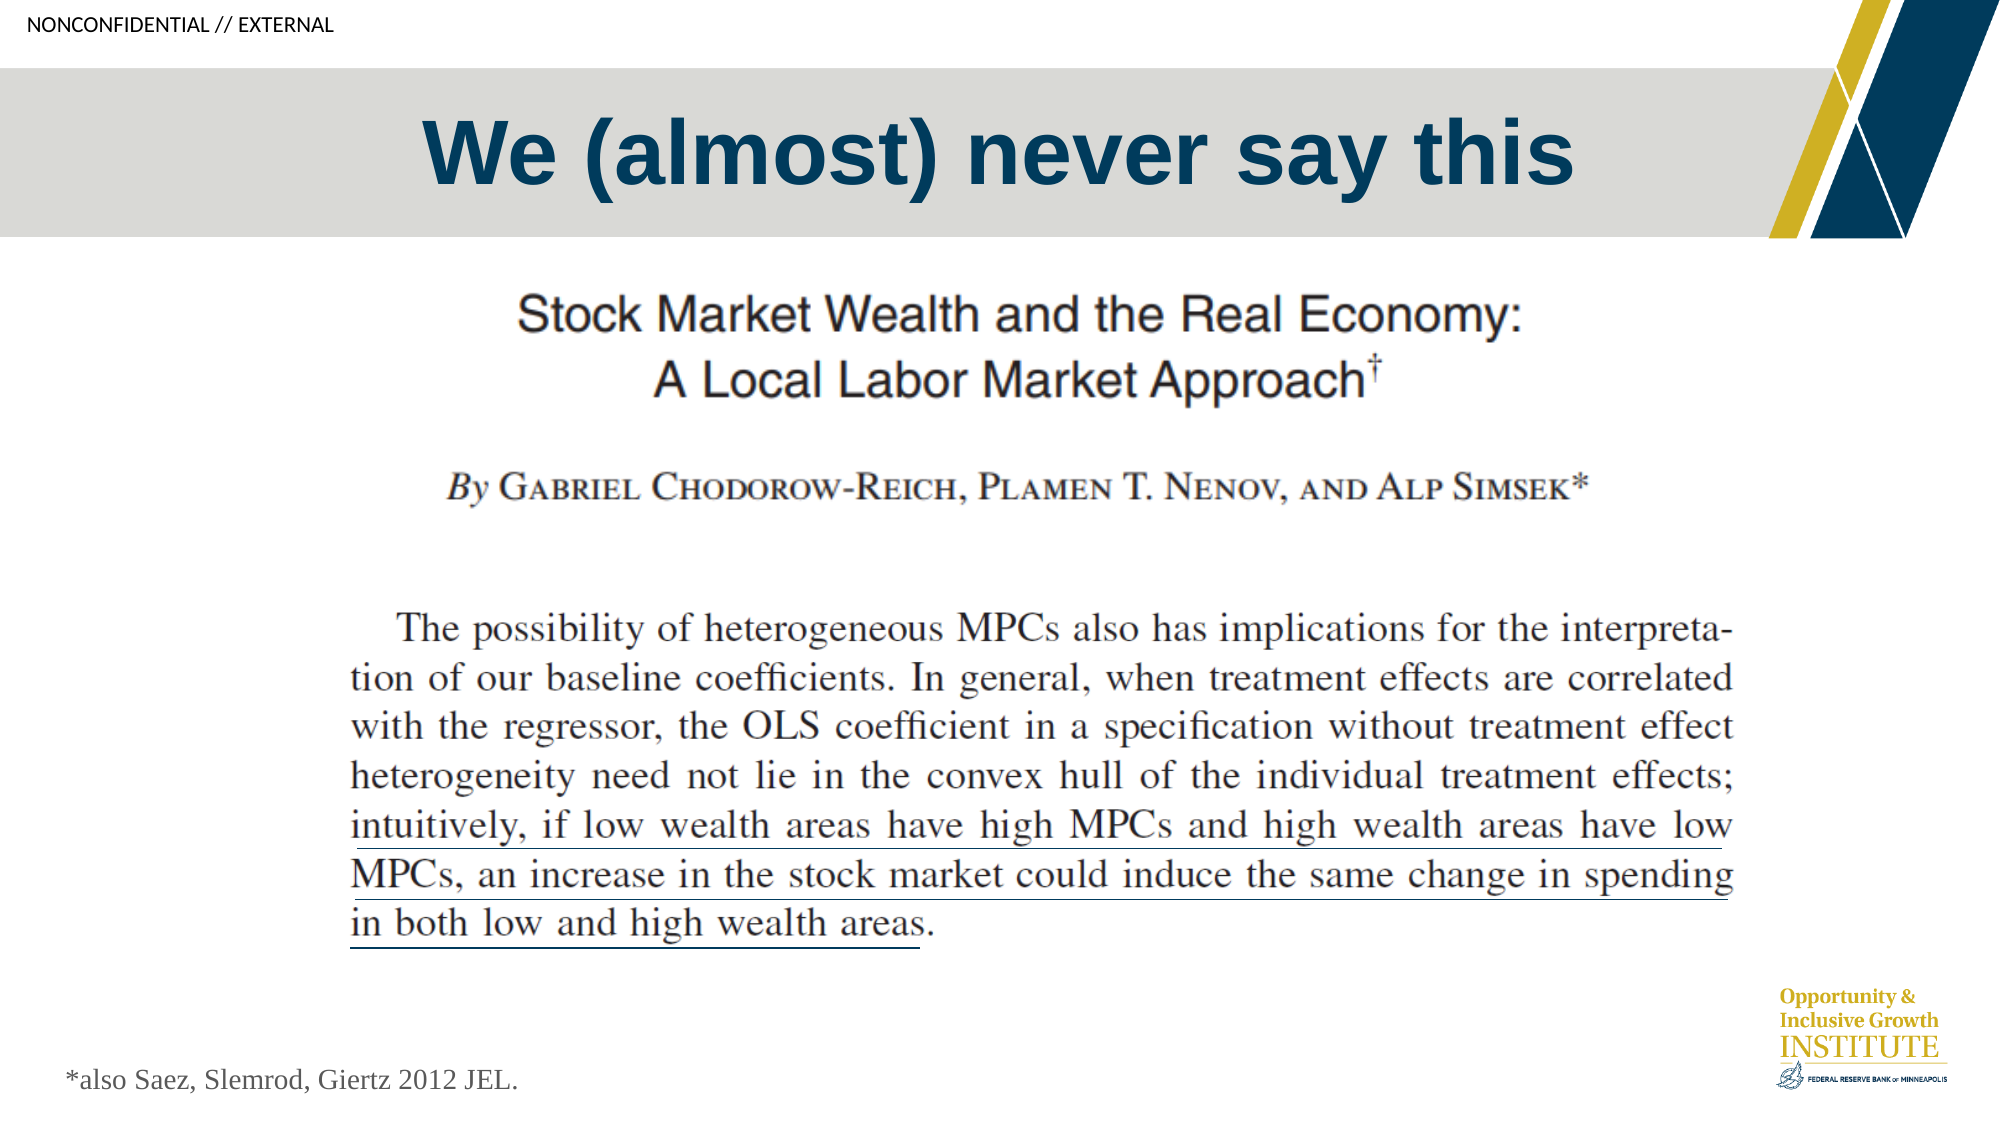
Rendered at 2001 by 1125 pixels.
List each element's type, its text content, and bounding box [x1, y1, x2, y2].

picture [0, 0, 2001, 1125]
title We (almost) never say this [137, 70, 1863, 239]
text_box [318, 609, 1762, 983]
text_box *also Saez, Slemrod, Giertz 2012 JEL. [50, 1053, 535, 1103]
